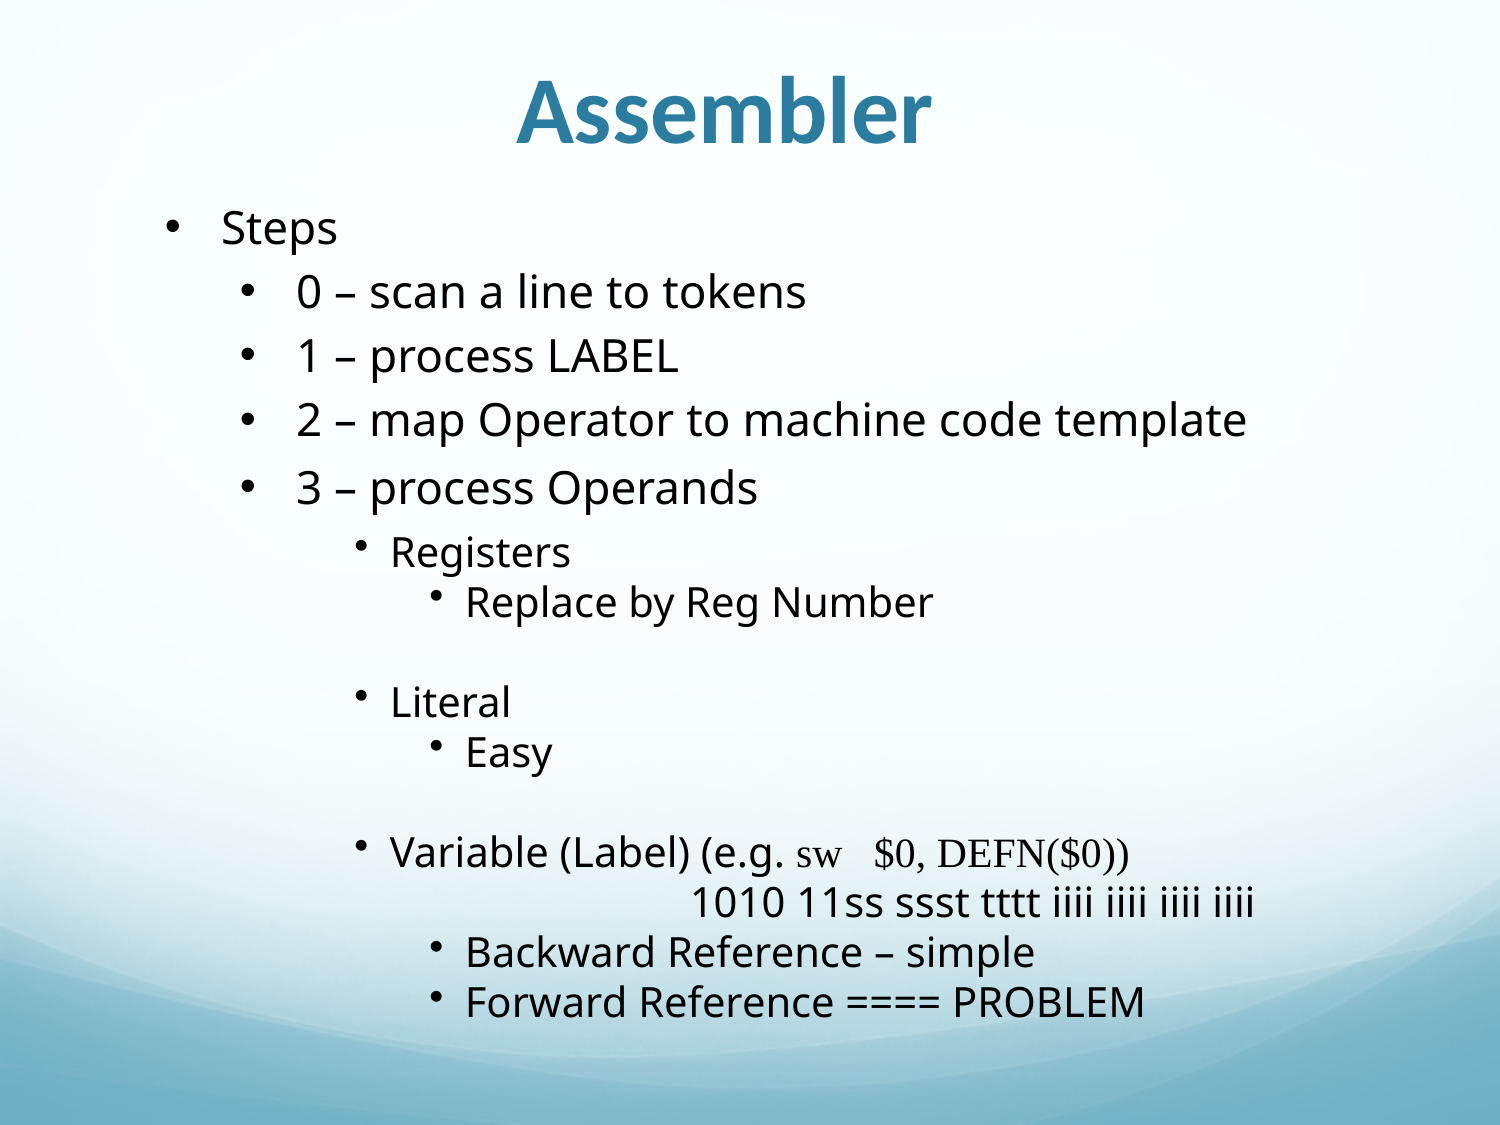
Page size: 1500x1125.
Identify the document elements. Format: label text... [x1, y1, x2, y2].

picture [0, 0, 1500, 1125]
text_box Steps 0 – scan a line to tokens 1 – process LABEL 2 – map Operator to machine code template 3 – process Operands Registers Replace by Reg Number Literal Easy Variable (Label) (e.g. sw $0, DEFN($0)) 1010 11ss ssst tttt iiii iiii iiii iiii Backward Reference – simple Forward Reference ==== PROBLEM [75, 191, 1457, 1025]
text_box Assembler [24, 40, 1425, 169]
